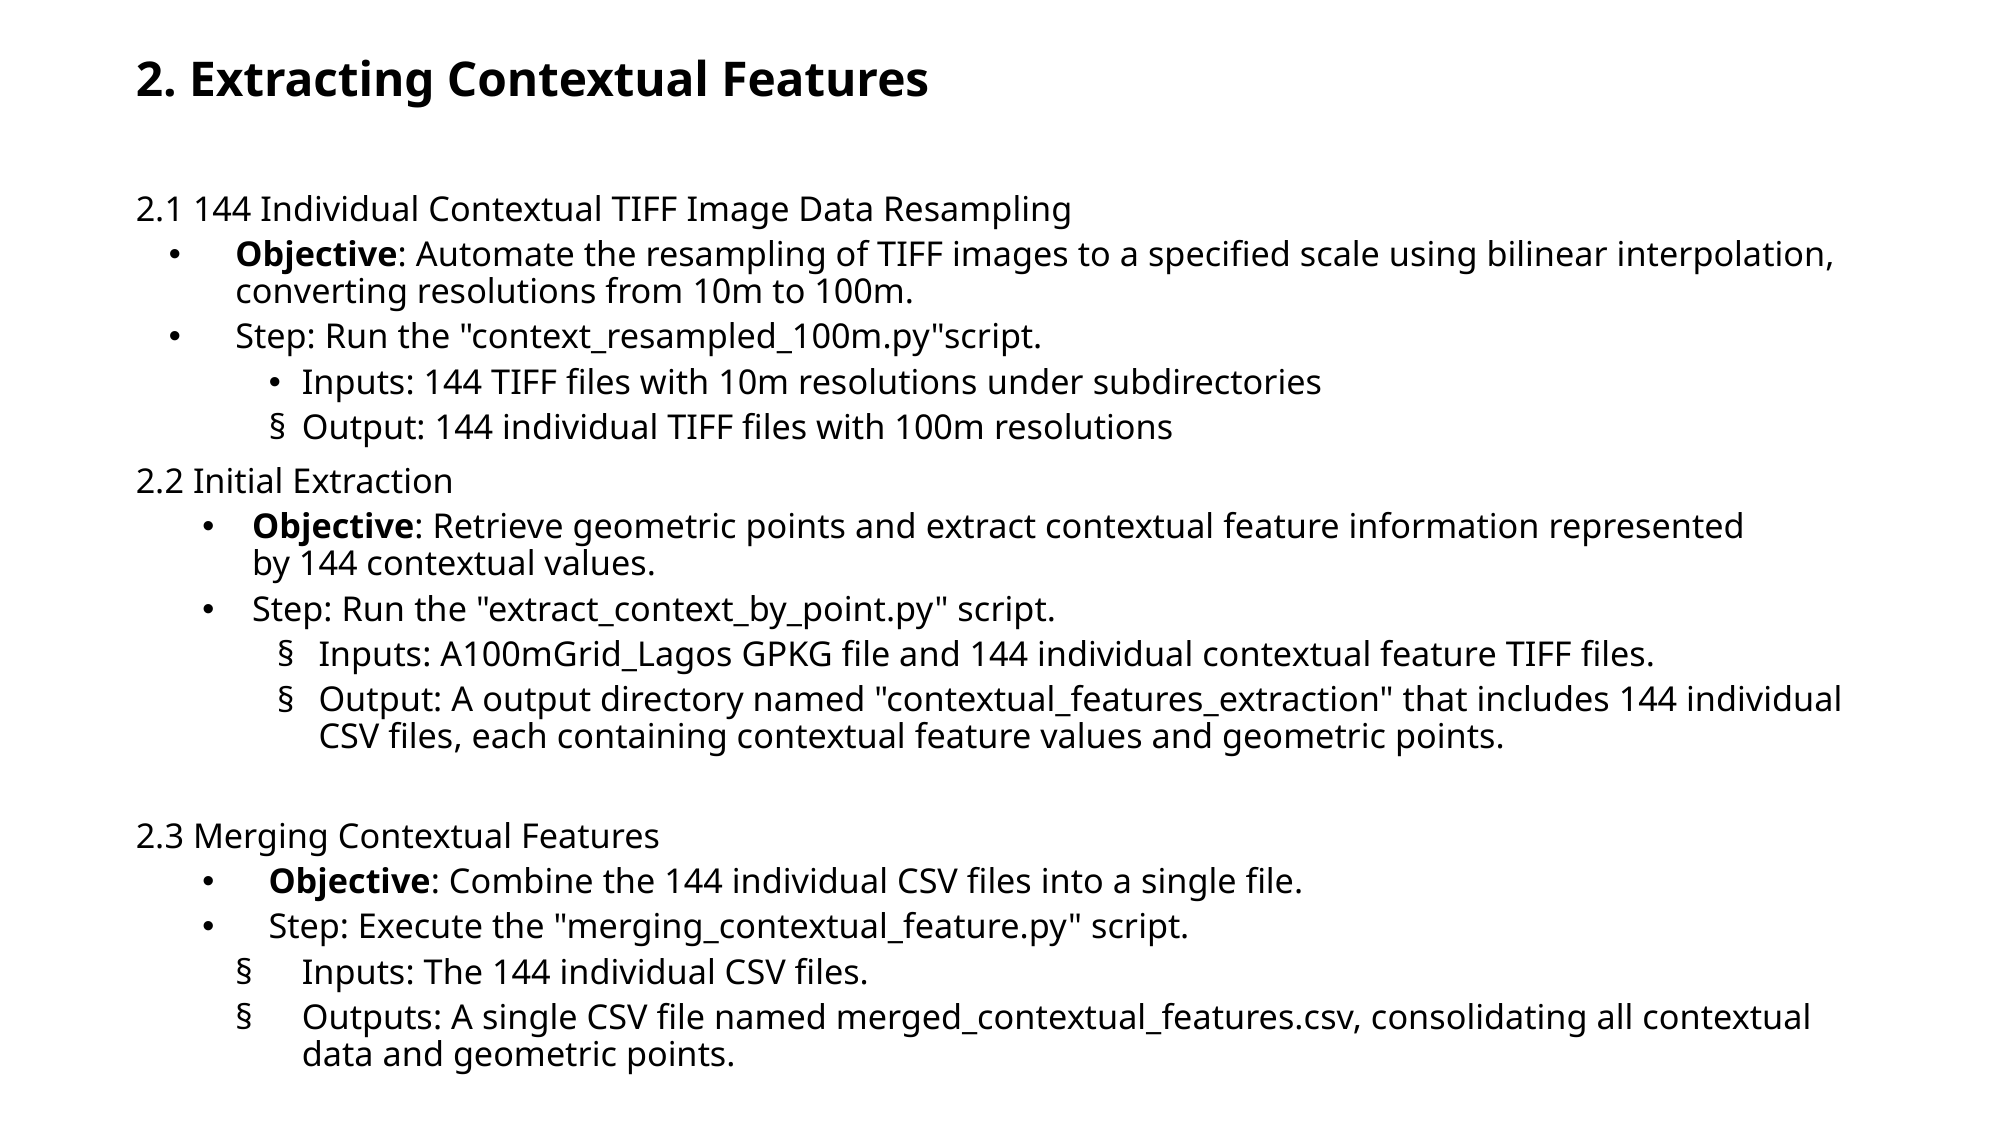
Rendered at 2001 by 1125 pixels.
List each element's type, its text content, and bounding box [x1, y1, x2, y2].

list 2. Extracting Contextual Features 2.1 144 Individual Contextual TIFF Image Data Resampling Objective: Automate the resampling of TIFF images to a specified scale using bilinear interpolation, converting resolutions from 10m to 100m. Step: Run the "context_resampled_100m.py"script. Inputs: 144 TIFF files with 10m resolutions under subdirectories Output: 144 individual TIFF files with 100m resolutions 2.2 Initial Extraction Objective: Retrieve geometric points and extract contextual feature information represented by 144 contextual values. Step: Run the "extract_context_by_point.py" script. Inputs: A100mGrid_Lagos GPKG file and 144 individual contextual feature TIFF files. Output: A output directory named "contextual_features_extraction" that includes 144 individual CSV files, each containing contextual feature values and geometric points. 2.3 Merging Contextual Features Objective: Combine the 144 individual CSV files into a single file. Step: Execute the "merging_contextual_feature.py" script. Inputs: The 144 individual CSV files. Outputs: A single CSV file named merged_contextual_features.csv, consolidating all contextual data and geometric points. [120, 47, 1876, 1101]
